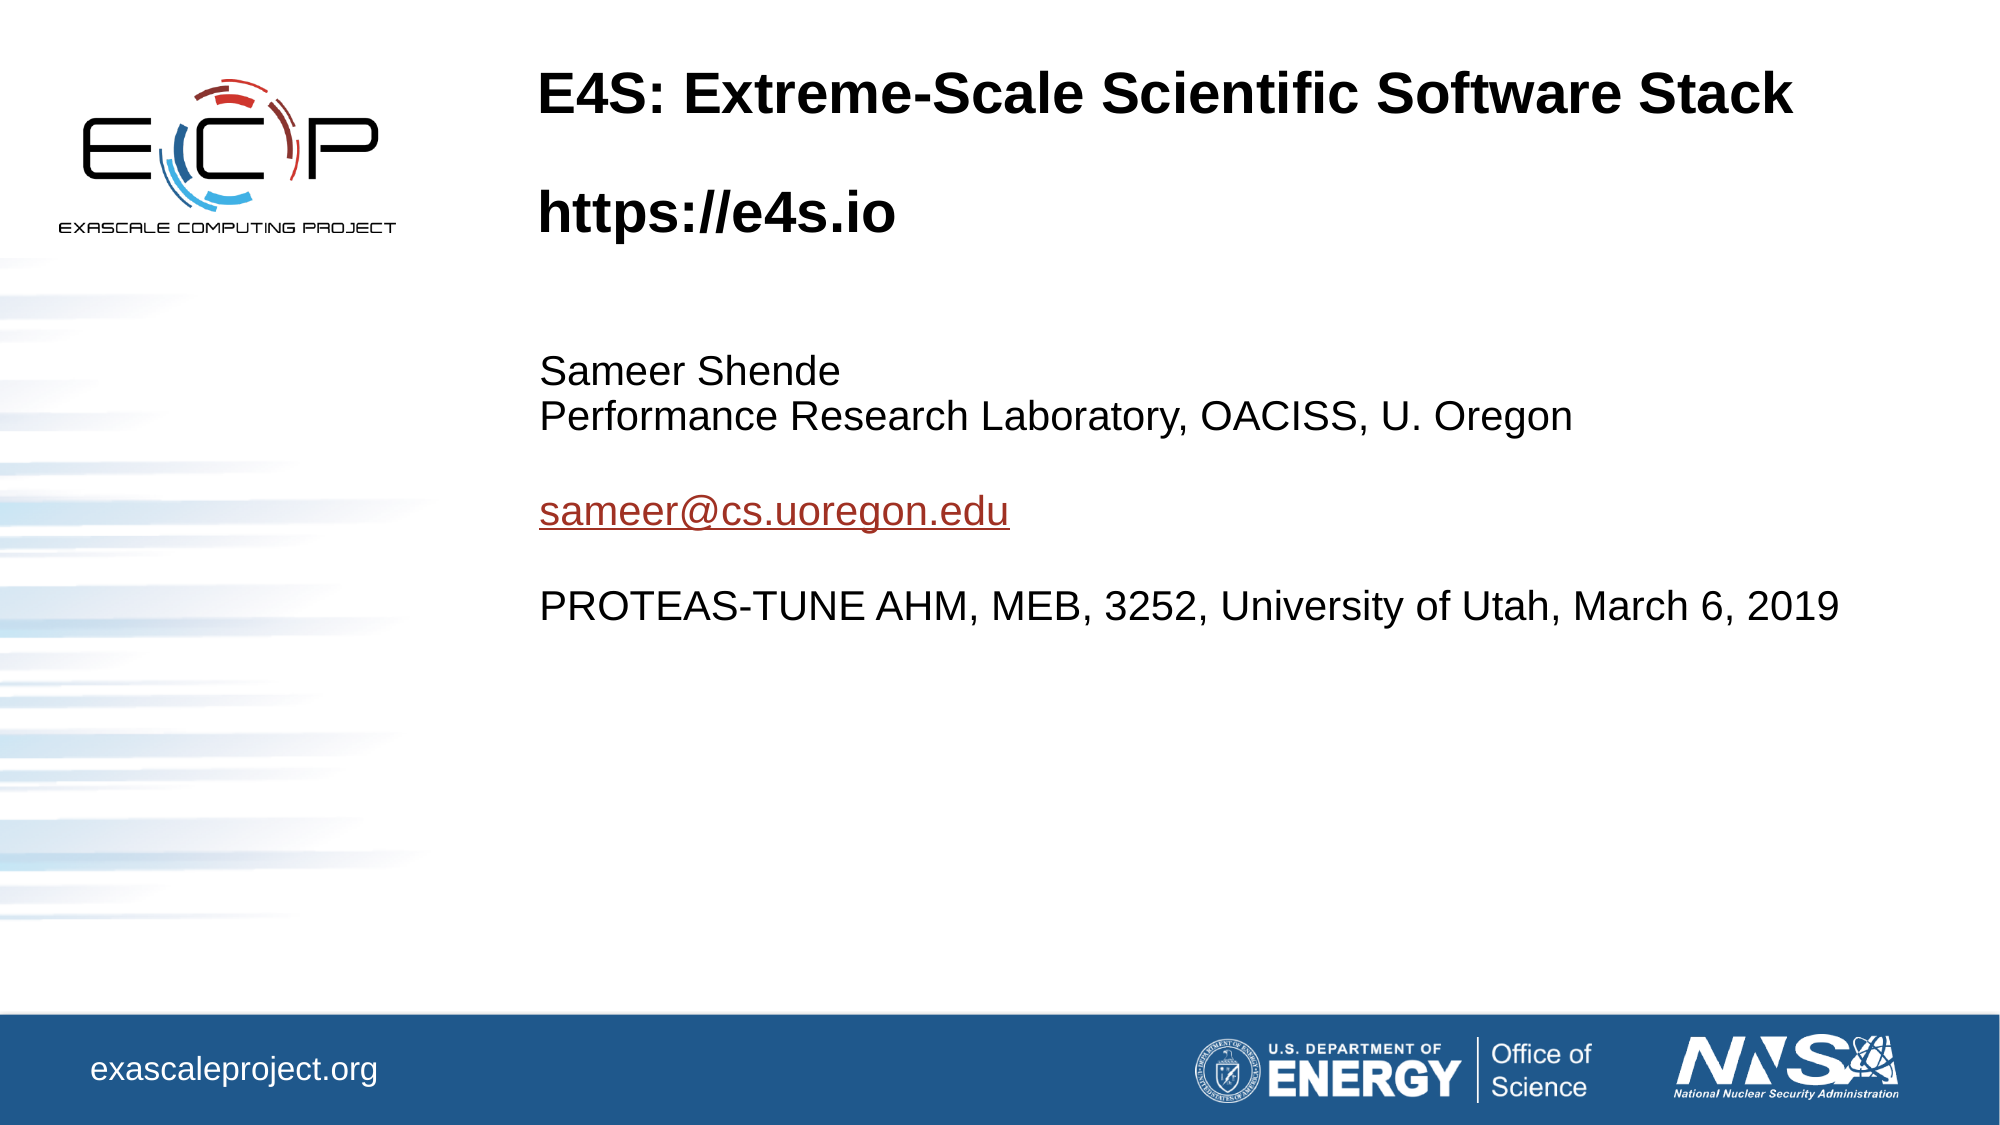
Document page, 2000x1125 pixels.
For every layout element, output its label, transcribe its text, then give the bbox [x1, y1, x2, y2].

picture [59, 79, 396, 233]
picture [1195, 1037, 1592, 1103]
title E4S: Extreme-Scale Scientific Software Stack https://e4s.io [522, 137, 1983, 252]
subtitle Sameer Shende Performance Research Laboratory, OACISS, U. Oregon sameer@cs.uoregon.edu PROTEAS-TUNE AHM, MEB, 3252, University of Utah, March 6, 2019 [521, 341, 1882, 811]
picture [0, 258, 469, 927]
picture [1673, 1034, 1899, 1106]
